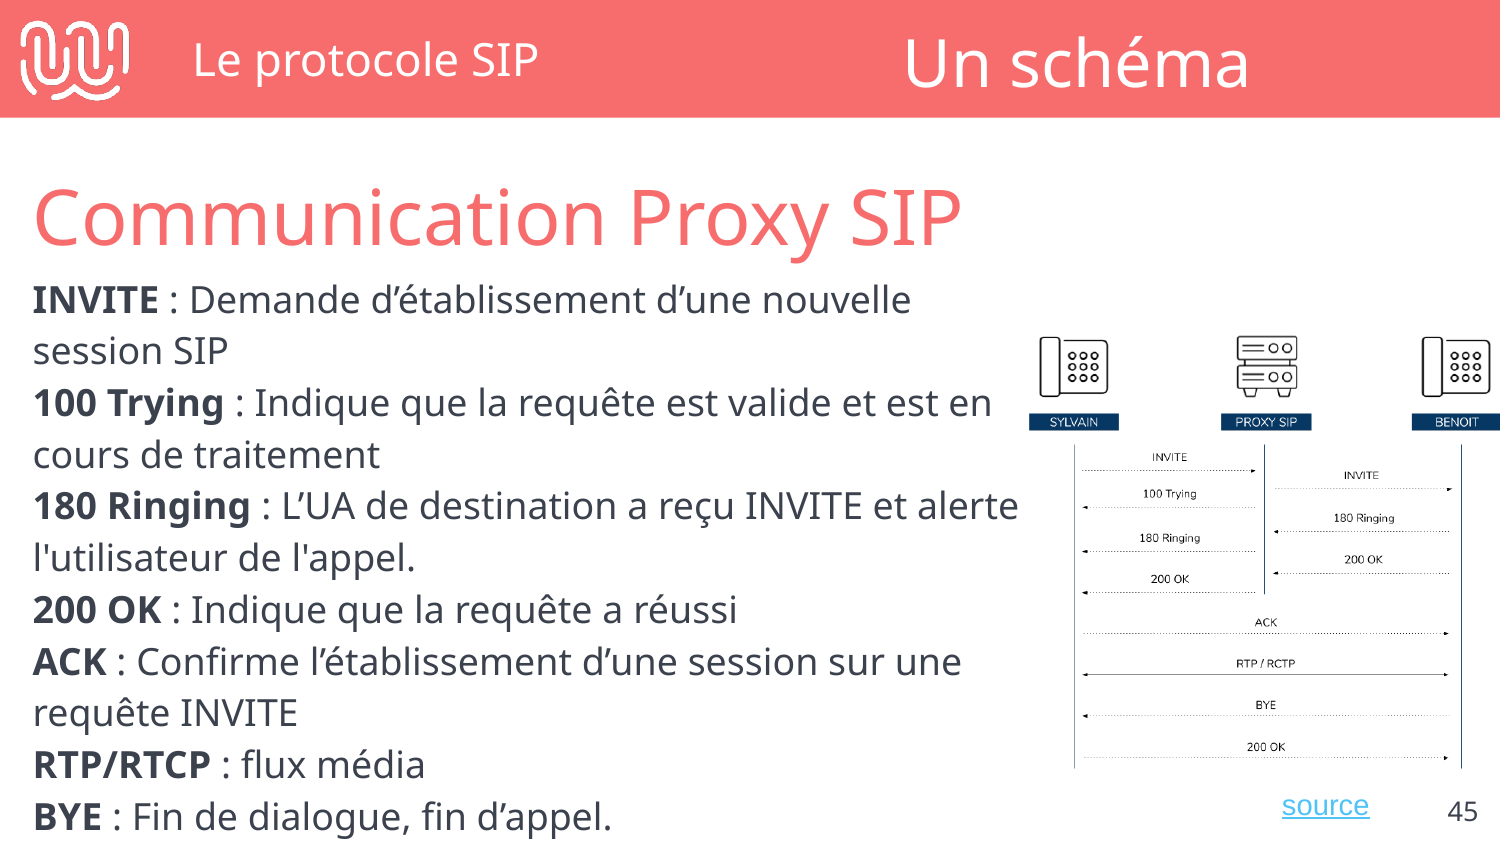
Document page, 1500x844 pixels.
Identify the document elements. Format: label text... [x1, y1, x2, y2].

title Communication Proxy SIP [32, 168, 1452, 256]
subtitle Un schéma [902, 31, 1479, 91]
picture [998, 312, 1500, 780]
picture [20, 20, 134, 101]
slide_number ‹#› [1403, 788, 1494, 844]
text_box source [1266, 788, 1386, 836]
list INVITE : Demande d’établissement d’une nouvelle session SIP 100 Trying : Indique que la requête est valide et est en cours de traitement 180 Ringing : L’UA de destination a reçu INVITE et alerte l'utilisateur de l'appel. 200 OK : Indique que la requête a réussi ACK : Confirme l’établissement d’une session sur une requête INVITE RTP/RTCP : flux média BYE : Fin de dialogue, fin d’appel. [32, 290, 1030, 816]
title Le protocole SIP [192, 0, 896, 118]
